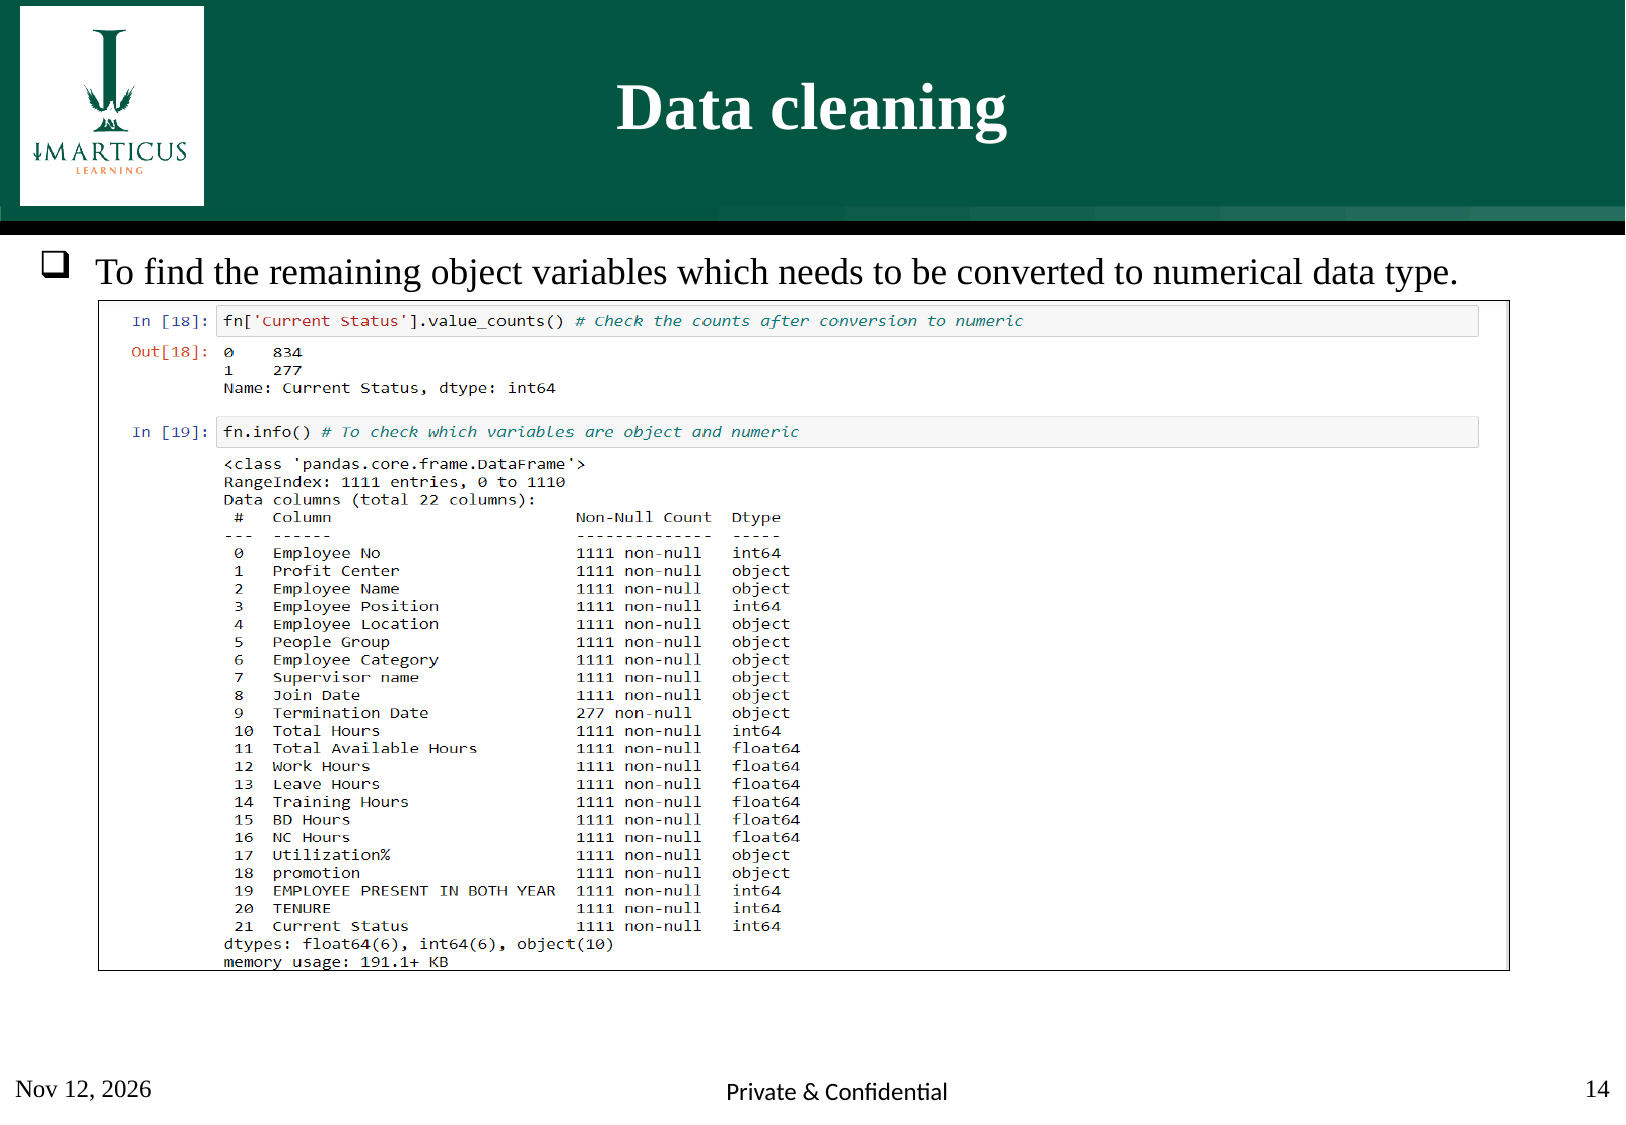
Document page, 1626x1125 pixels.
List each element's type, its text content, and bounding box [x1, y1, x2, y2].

text_box Data cleaning [0, 0, 1625, 207]
picture [0, 5, 1625, 235]
slide_number 26-Oct-21 [0, 1065, 380, 1125]
slide_number 14 [1245, 1065, 1625, 1125]
picture [98, 300, 1511, 972]
text_box To find the remaining object variables which needs to be converted to numerical data type. [24, 239, 1523, 300]
